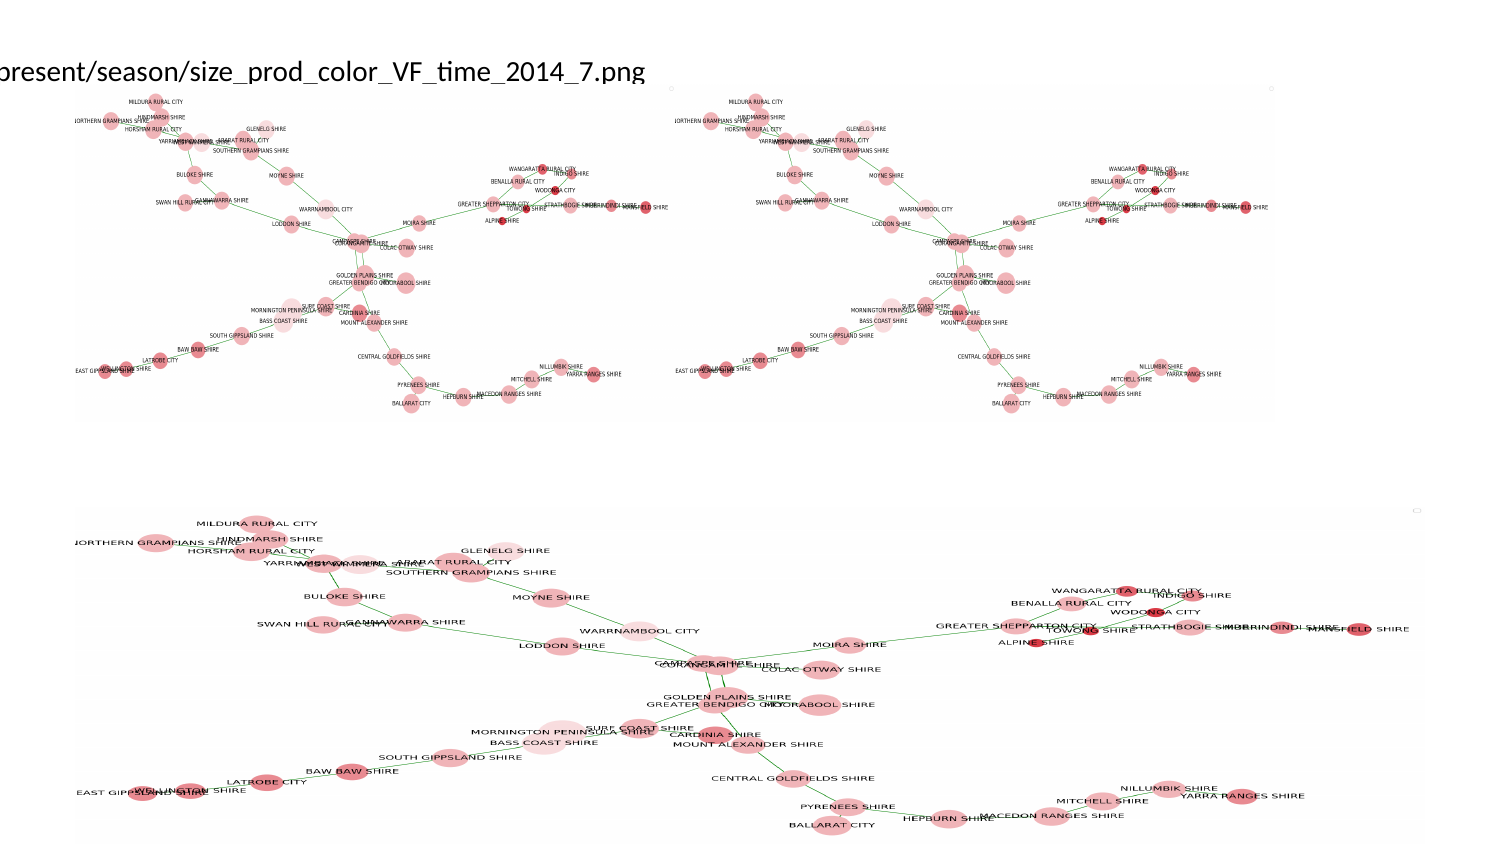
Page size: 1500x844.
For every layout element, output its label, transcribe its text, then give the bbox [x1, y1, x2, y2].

picture [74, 506, 1426, 844]
text_box /mnt/y/Code/Analysis/graph/Graph_figures/VIC_LGA/present/season/size_prod_color_VF_time_2014_7.png [0, 0, 661, 95]
picture [74, 84, 1276, 423]
